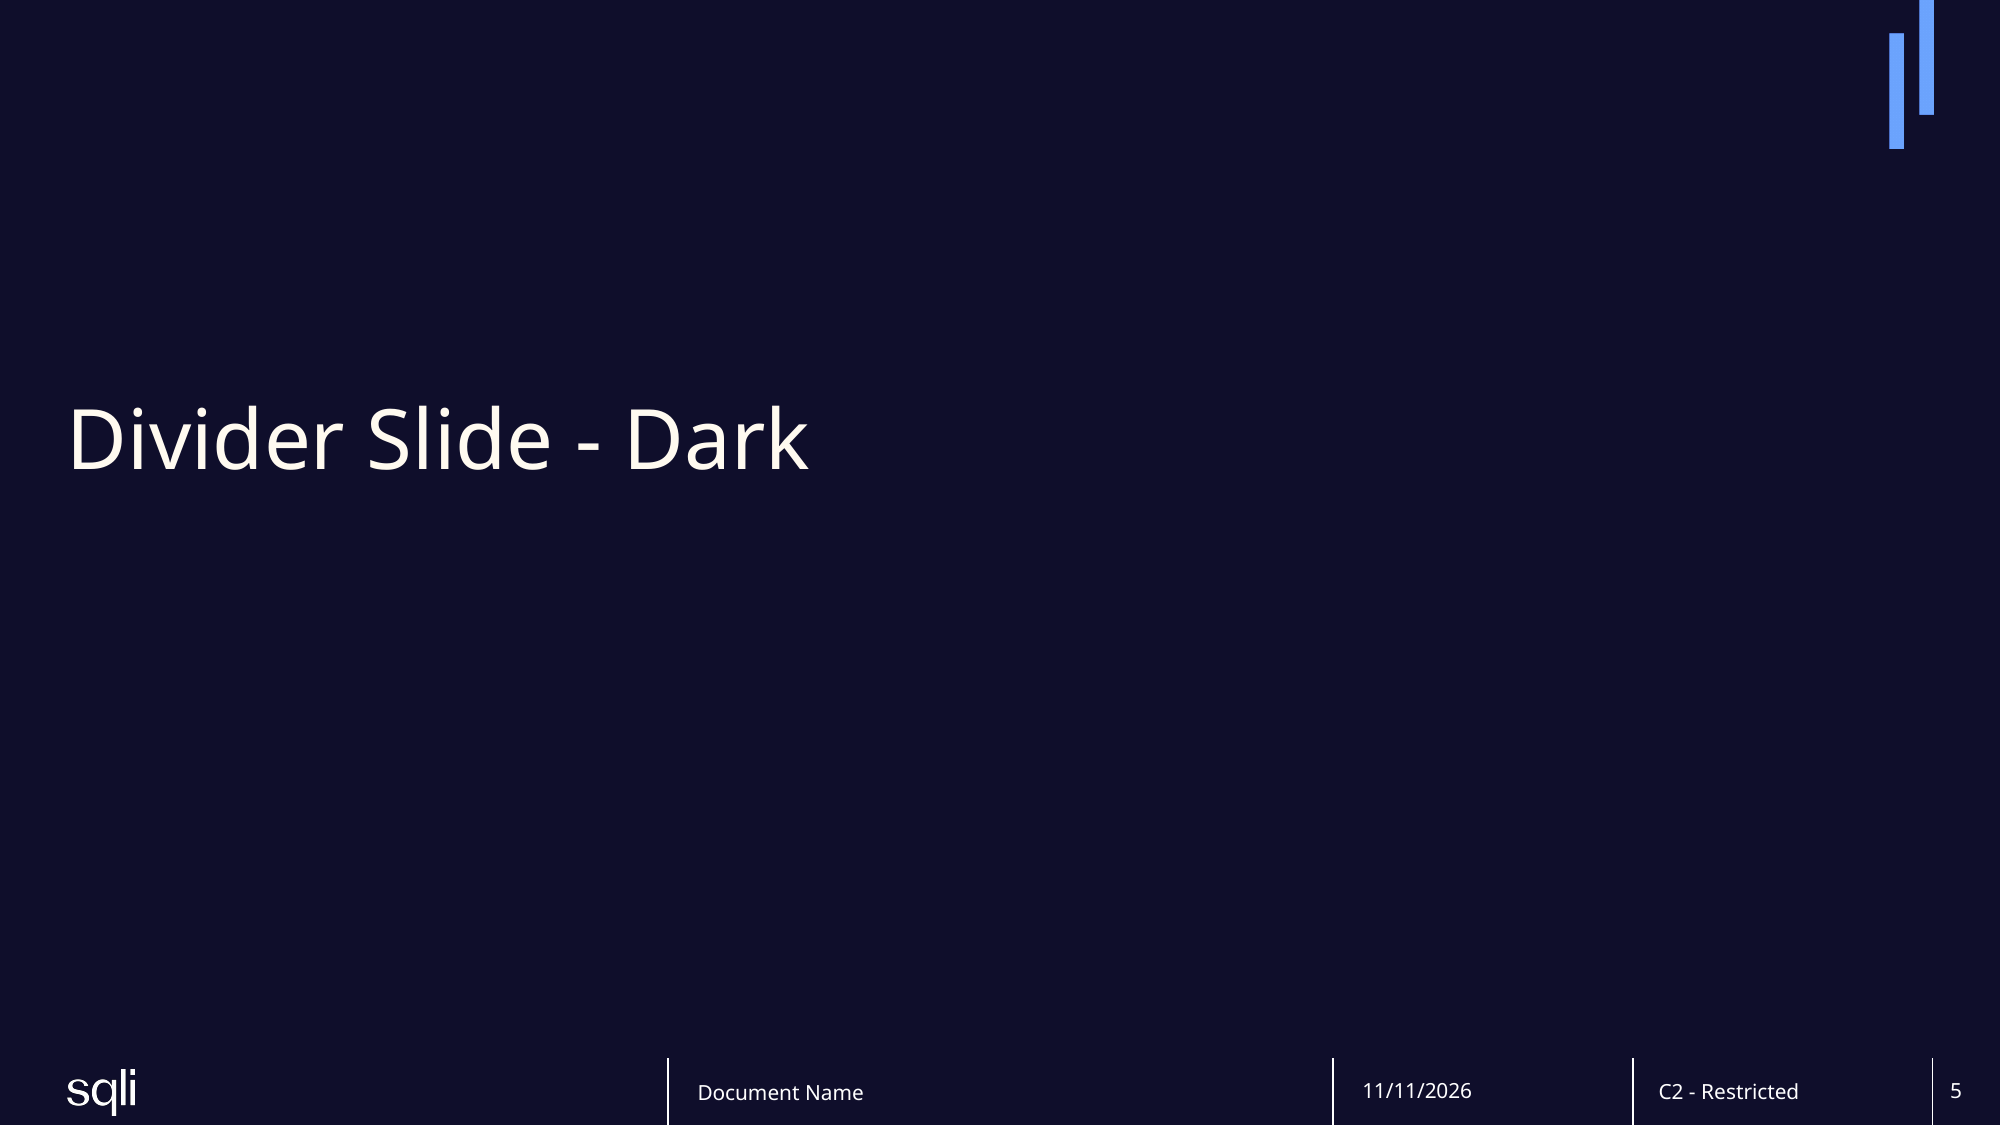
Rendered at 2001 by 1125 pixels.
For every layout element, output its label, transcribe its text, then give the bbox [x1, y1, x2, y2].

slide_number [1332, 1058, 1632, 1125]
slide_number 5 [1932, 1058, 2000, 1125]
footer Document Name [667, 1058, 1332, 1125]
picture [67, 1069, 135, 1116]
picture [1836, 0, 1986, 149]
title Divider Slide - Dark [66, 397, 1544, 811]
